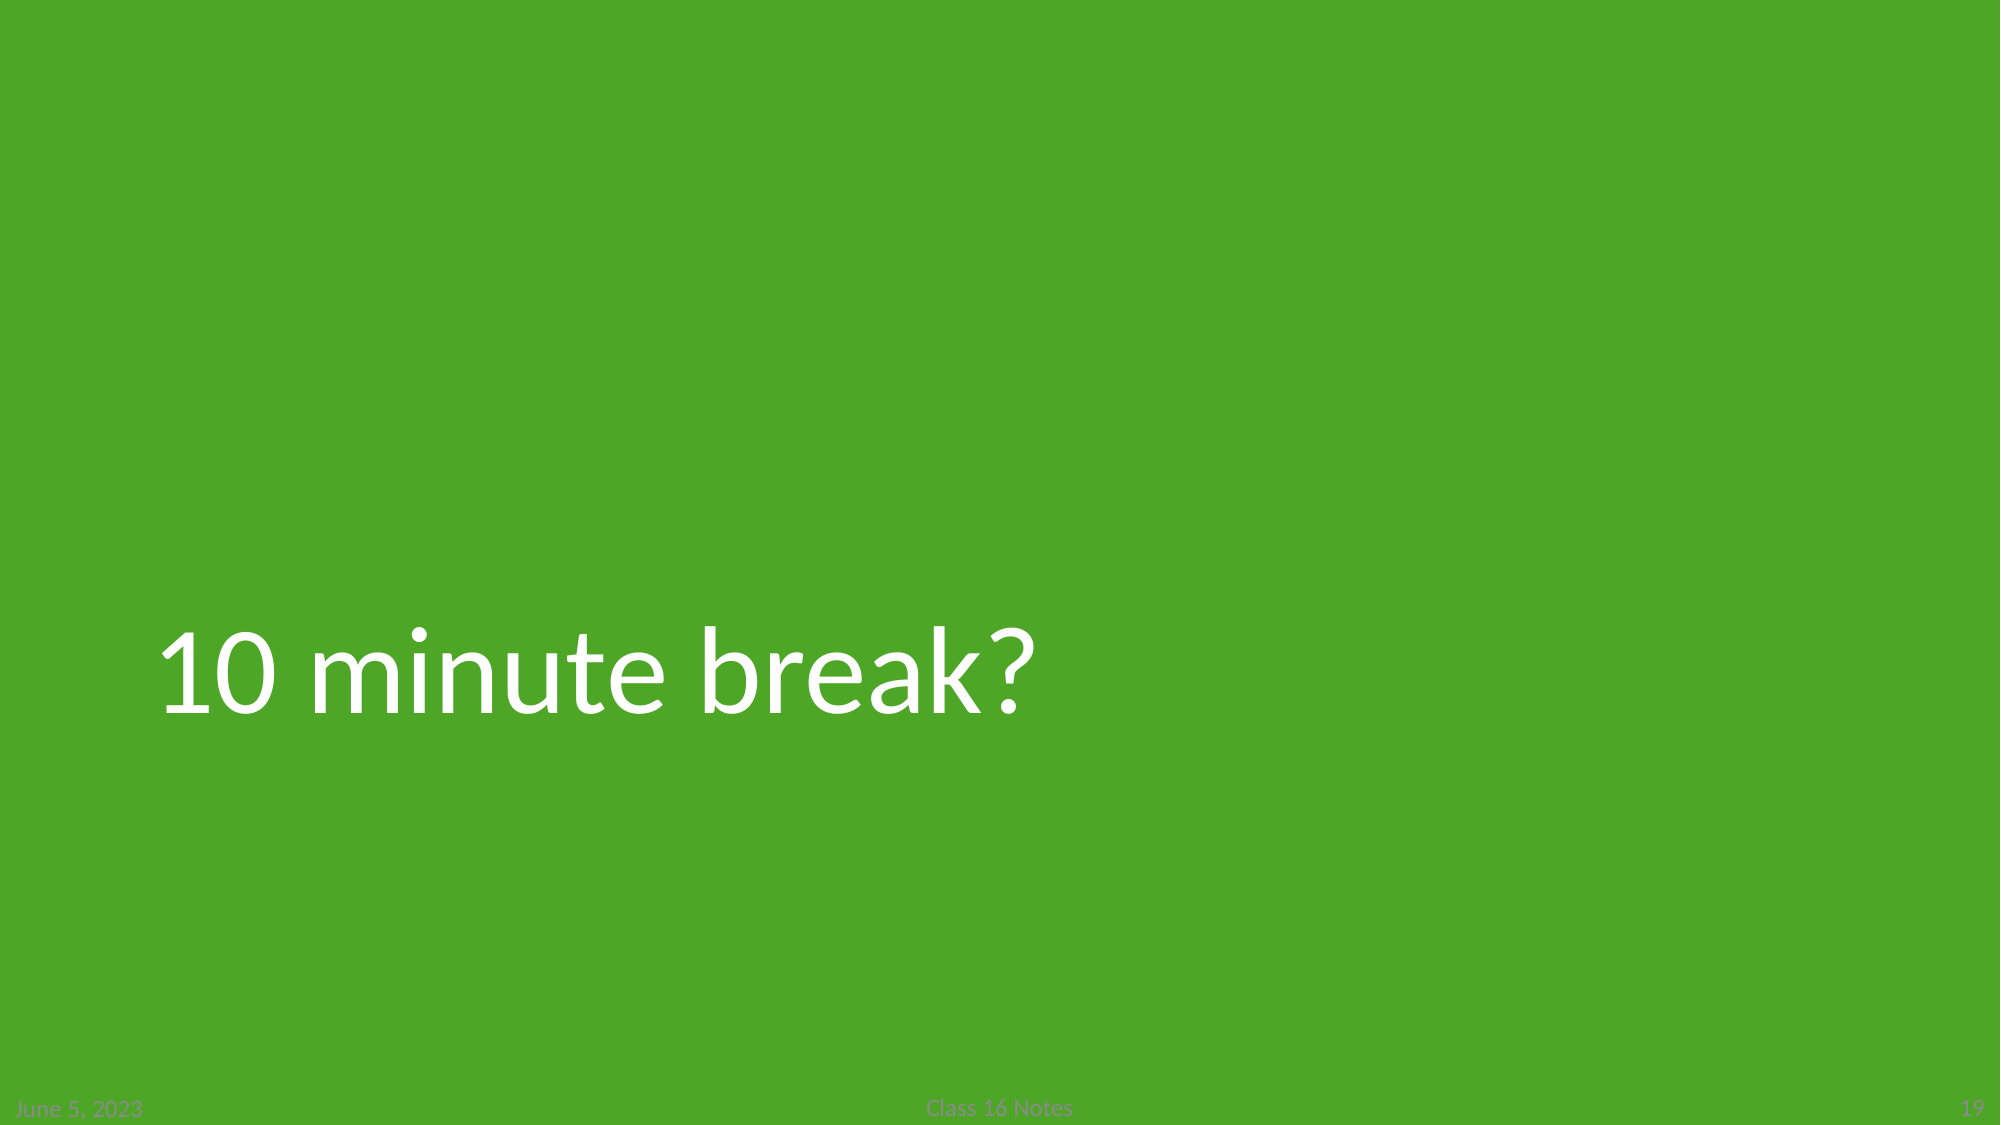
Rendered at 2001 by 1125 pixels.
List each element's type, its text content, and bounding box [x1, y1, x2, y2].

title 10 minute break? [136, 280, 1862, 749]
footer Class 16 Notes [662, 1087, 1338, 1125]
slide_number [0, 1090, 450, 1125]
slide_number 19 [1550, 1087, 2000, 1125]
